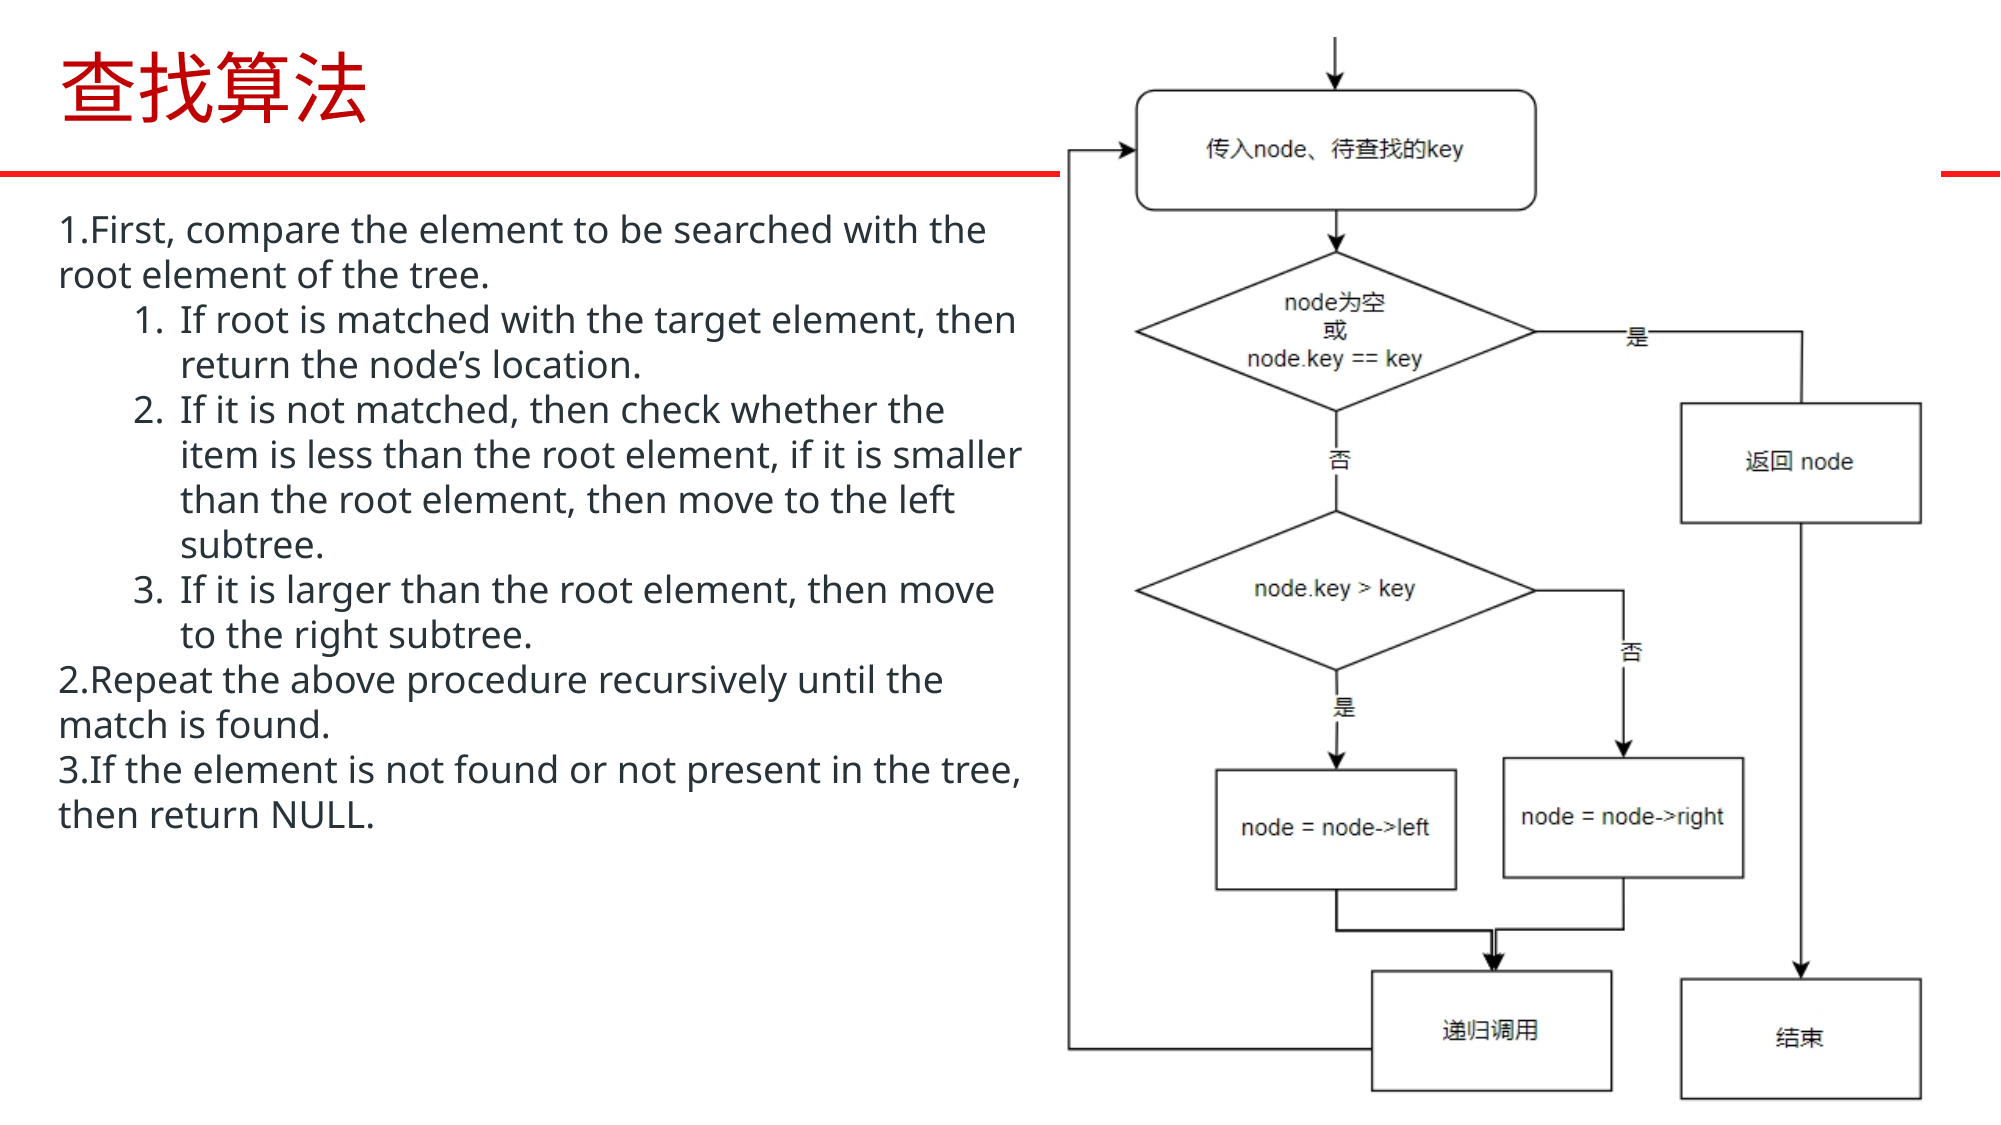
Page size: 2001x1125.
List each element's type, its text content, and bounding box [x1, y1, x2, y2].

title 查找算法 [59, 19, 1987, 167]
text_box First, compare the element to be searched with the root element of the tree. If root is matched with the target element, then return the node’s location. If it is not matched, then check whether the item is less than the root element, if it is smaller than the root element, then move to the left subtree. If it is larger than the root element, then move to the right subtree. Repeat the above procedure recursively until the match is found. If the element is not found or not present in the tree, then return NULL. [43, 198, 1048, 844]
picture [1060, 36, 1941, 1106]
